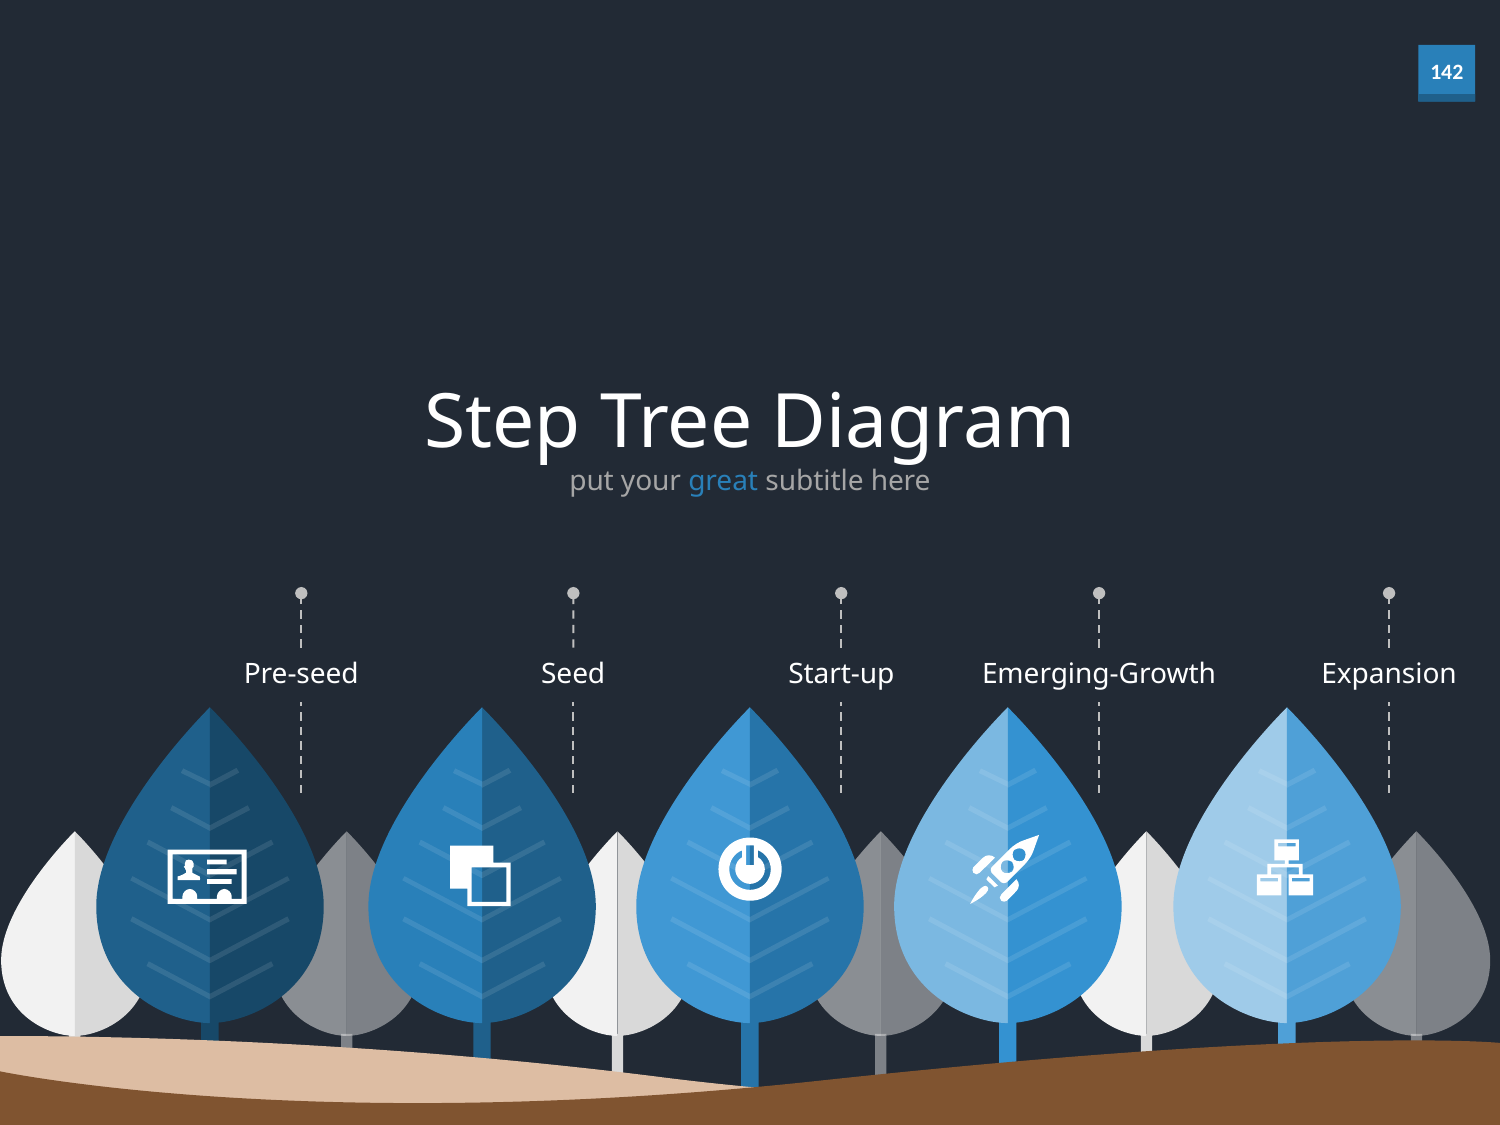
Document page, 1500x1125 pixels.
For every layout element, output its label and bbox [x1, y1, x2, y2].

text_box [1306, 593, 1472, 696]
text_box [773, 593, 909, 696]
text_box [526, 593, 621, 696]
text_box [967, 593, 1231, 696]
text_box [0, 701, 1500, 1125]
text_box [409, 364, 1091, 504]
text_box [229, 593, 374, 696]
